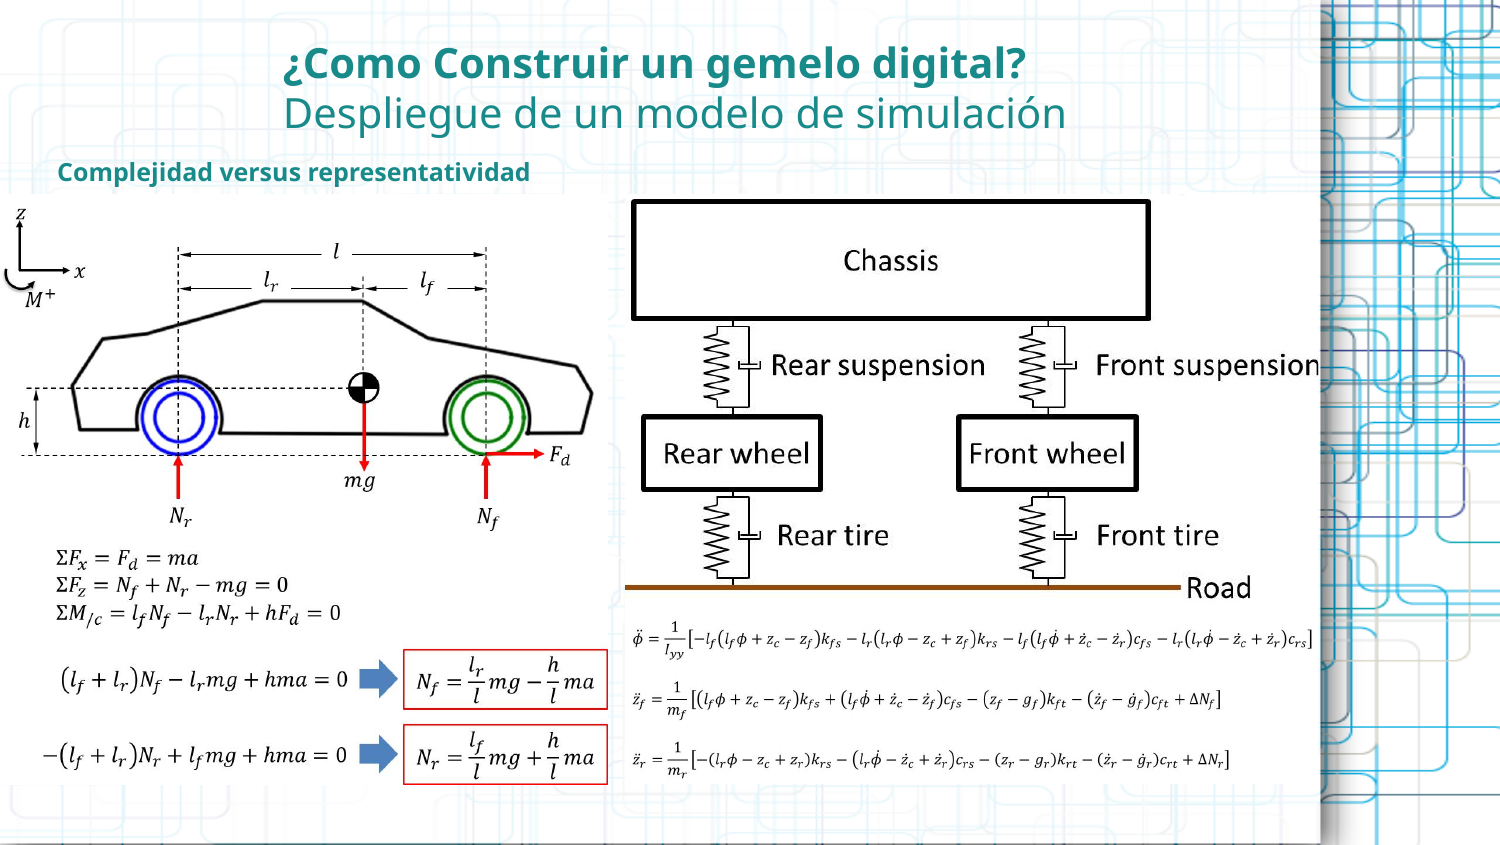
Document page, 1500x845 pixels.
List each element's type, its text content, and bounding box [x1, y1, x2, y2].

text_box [624, 193, 1319, 784]
picture [0, 0, 1500, 845]
title ¿Como Construir un gemelo digital? Despliegue de un modelo de simulación [59, 16, 1292, 158]
text_box Complejidad versus representatividad [42, 149, 793, 195]
